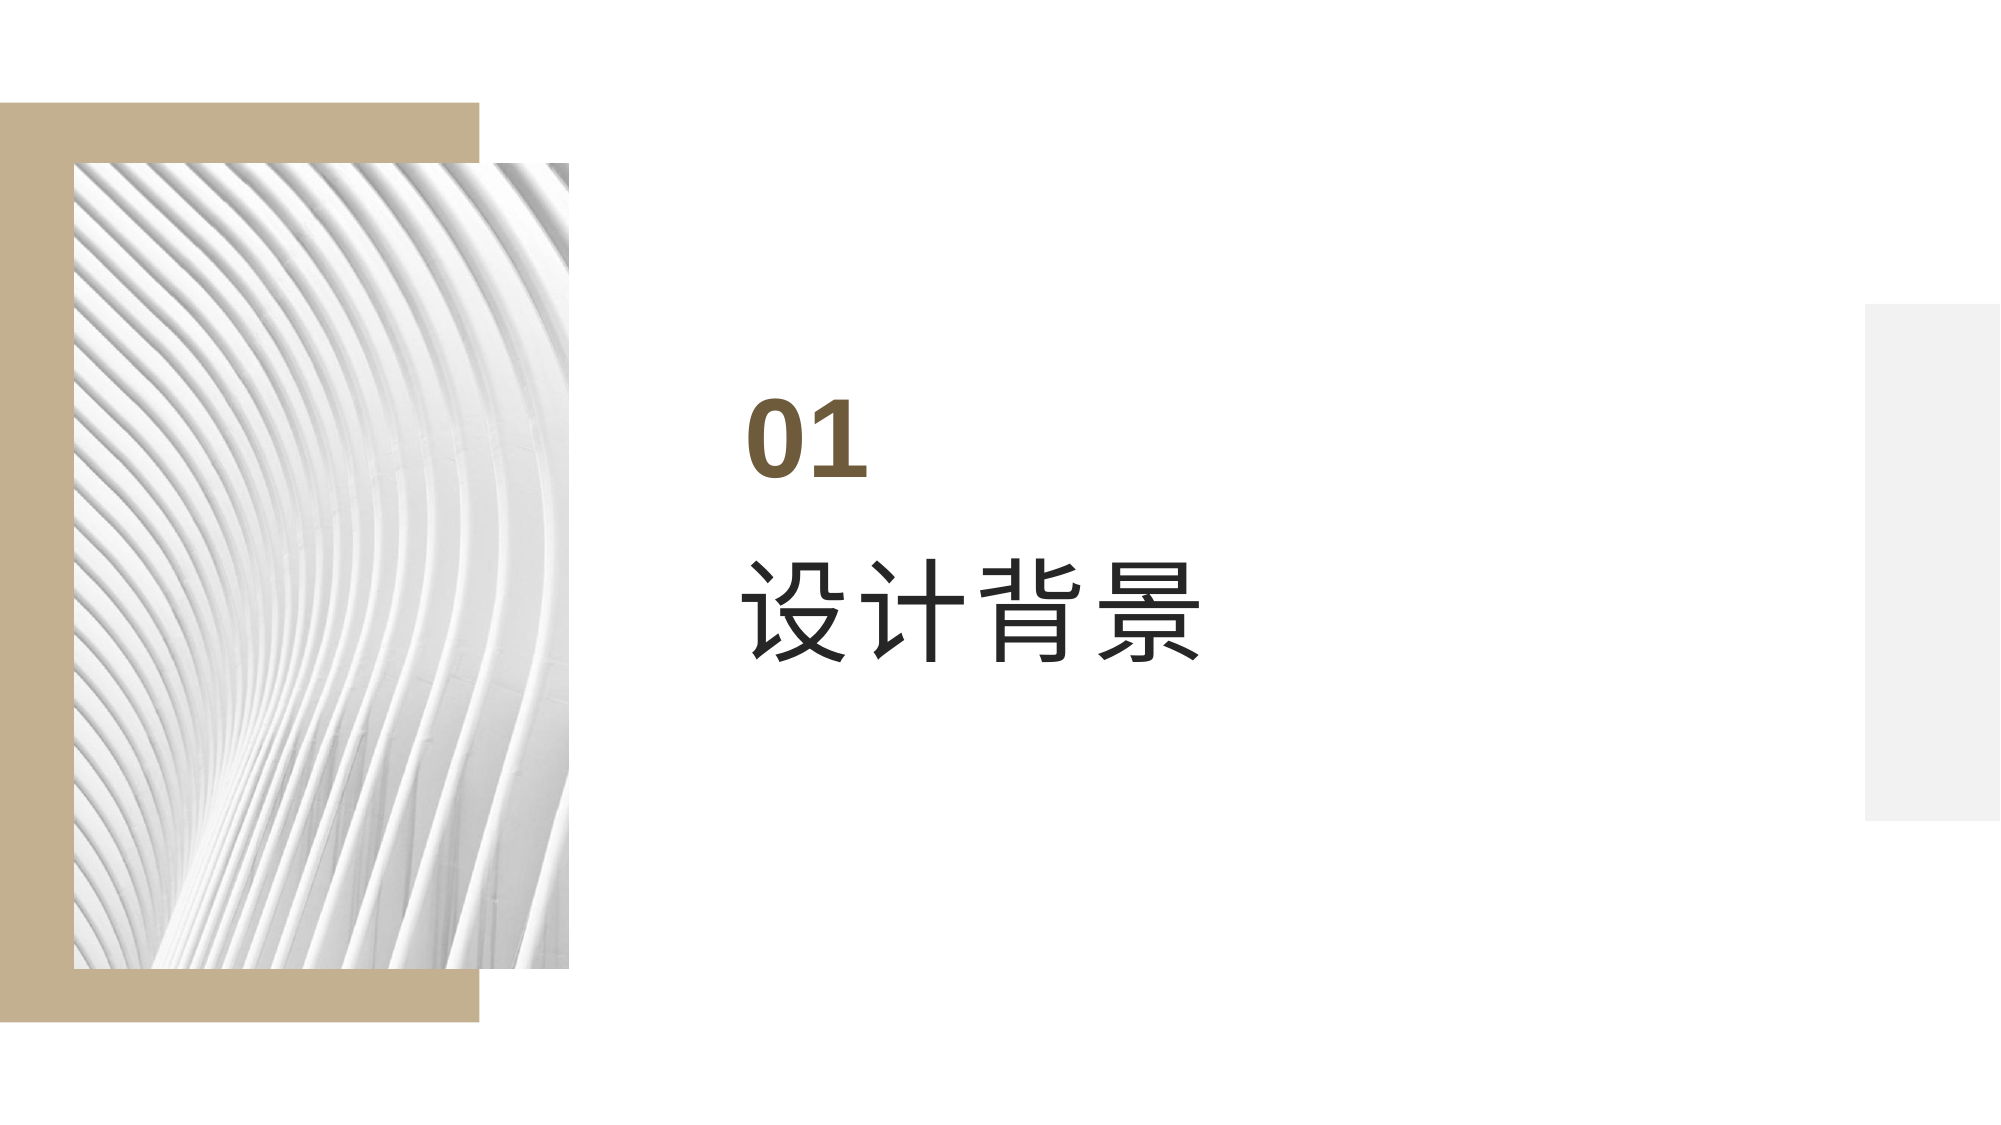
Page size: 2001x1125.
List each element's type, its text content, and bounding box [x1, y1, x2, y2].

picture [74, 163, 569, 969]
text_box 01 [729, 355, 1145, 507]
title 设计背景 [722, 506, 1777, 677]
